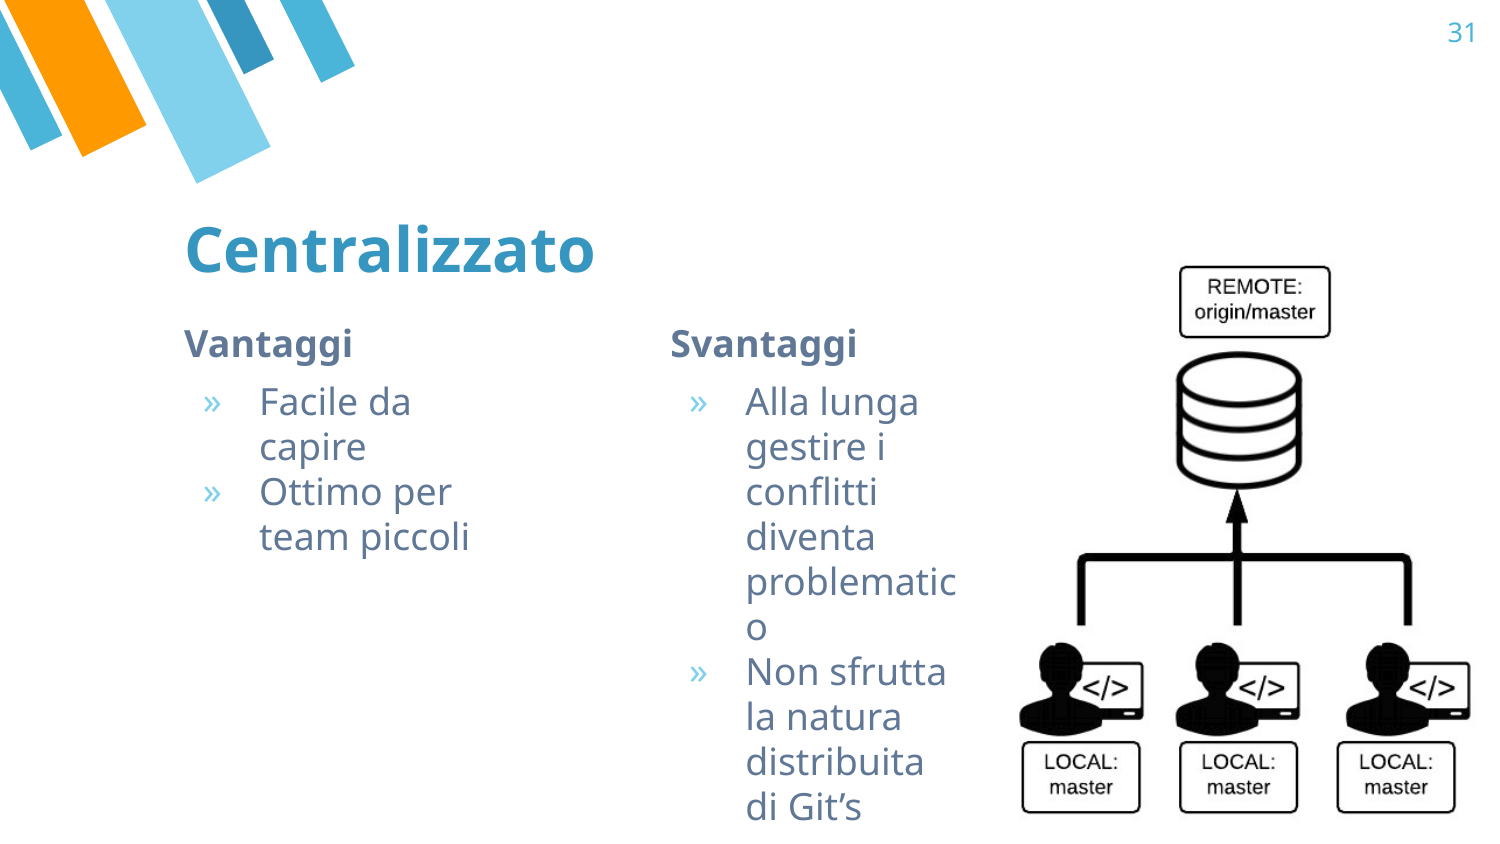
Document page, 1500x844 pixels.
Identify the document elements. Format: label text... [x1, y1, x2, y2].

slide_number ‹#› [1403, 0, 1494, 65]
list Vantaggi Facile da capire Ottimo per team piccoli [169, 305, 497, 808]
title Centralizzato [169, 188, 1115, 301]
picture [982, 232, 1500, 844]
list Svantaggi Alla lunga gestire i conflitti diventa problematico Non sfrutta la natura distribuita di Git’s [655, 305, 977, 808]
